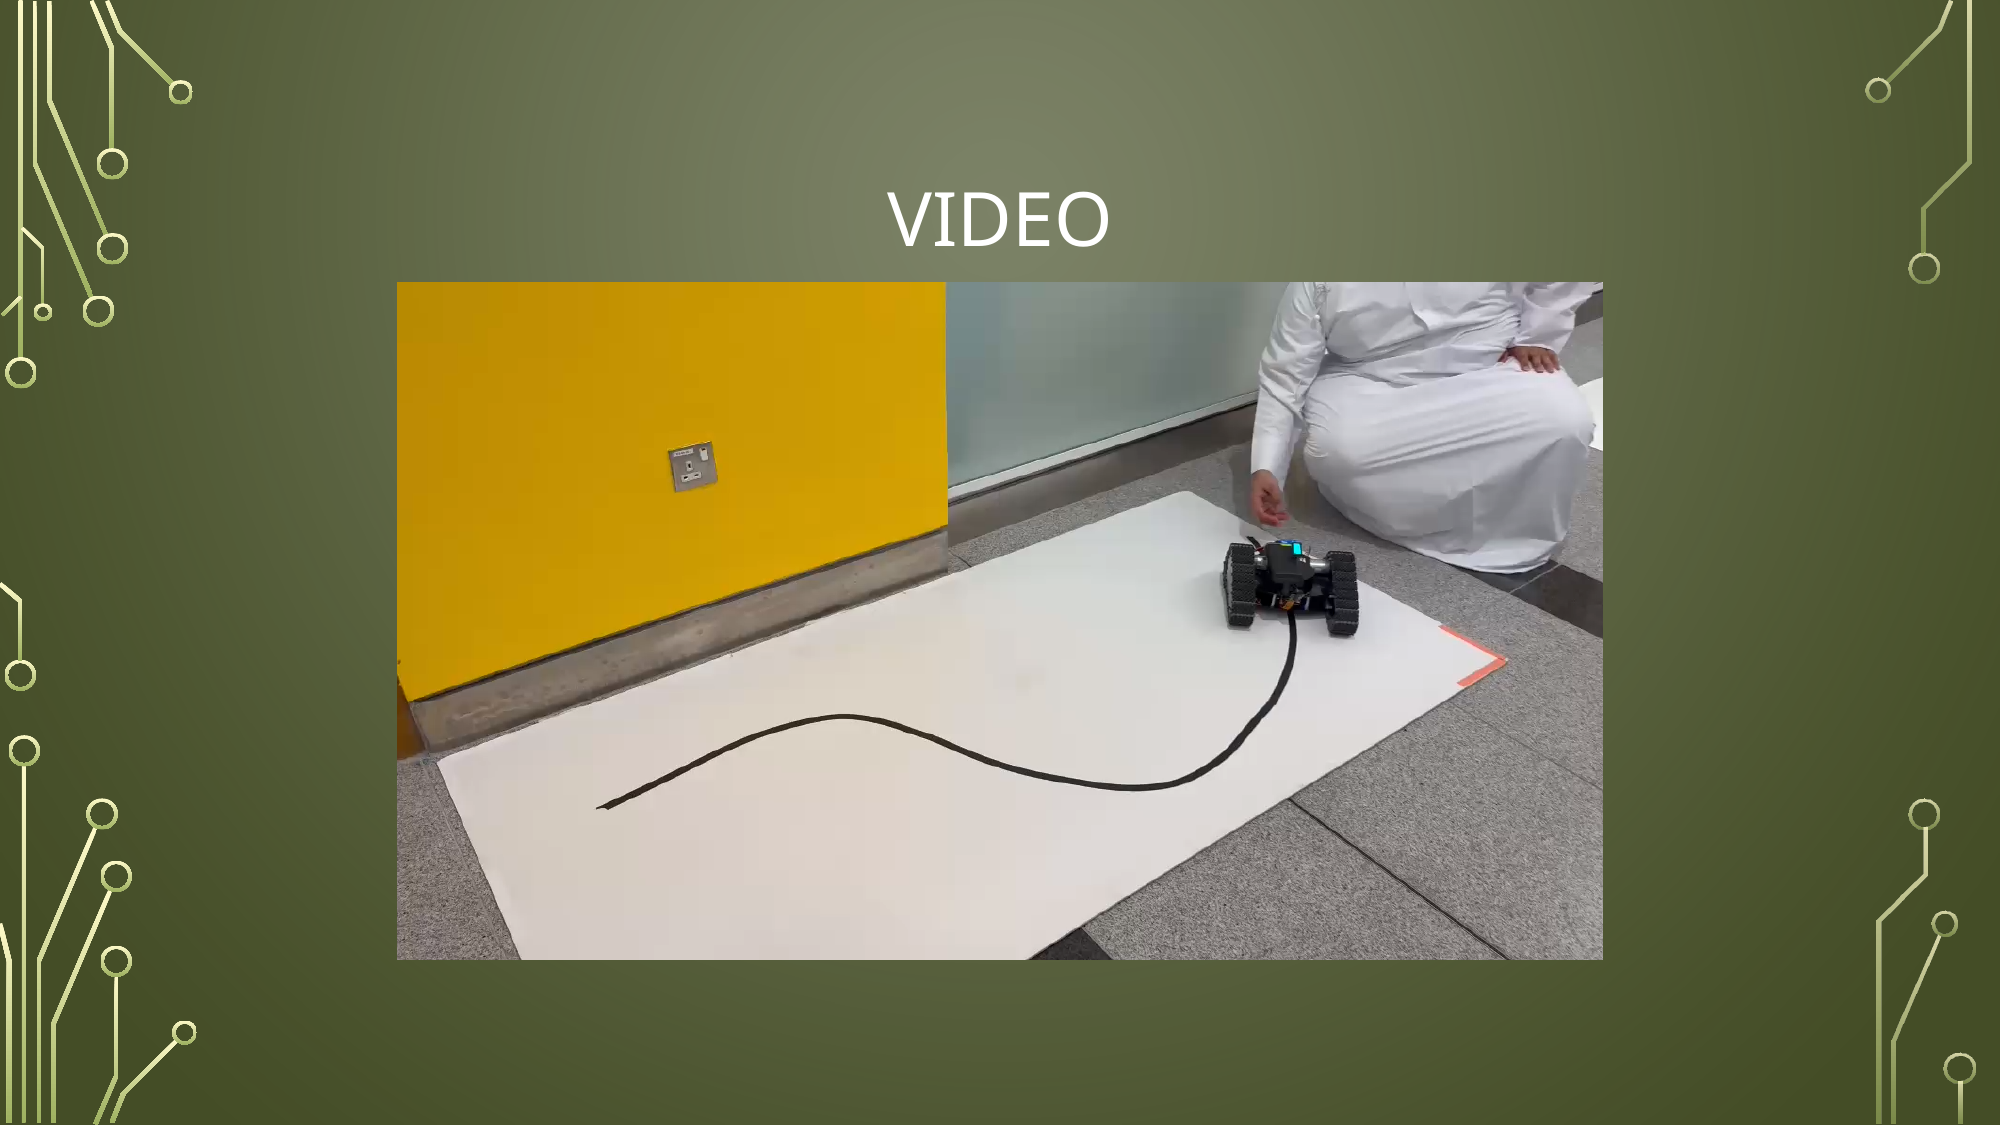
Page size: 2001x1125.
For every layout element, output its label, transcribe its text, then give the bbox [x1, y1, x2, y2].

title Video [187, 101, 1813, 344]
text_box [396, 281, 1604, 961]
